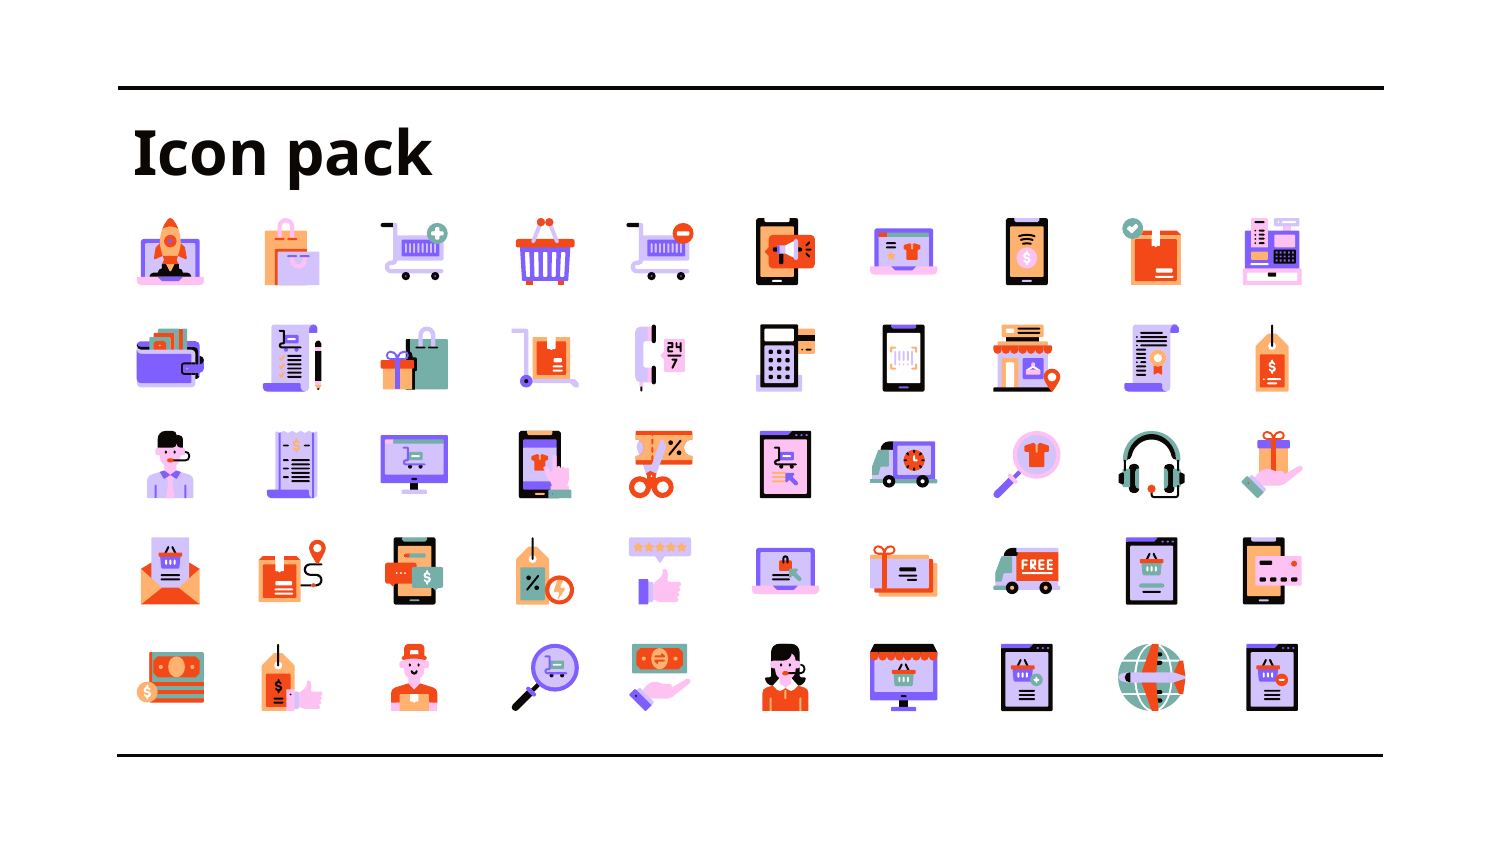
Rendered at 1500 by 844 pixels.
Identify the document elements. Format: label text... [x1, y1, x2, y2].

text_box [993, 324, 1061, 392]
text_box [882, 324, 925, 392]
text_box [1122, 217, 1182, 286]
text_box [1125, 537, 1178, 605]
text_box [869, 544, 938, 597]
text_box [1000, 643, 1053, 712]
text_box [515, 217, 575, 286]
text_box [258, 539, 327, 603]
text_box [628, 643, 692, 712]
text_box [1118, 430, 1185, 499]
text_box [751, 547, 820, 595]
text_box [1241, 430, 1304, 499]
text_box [518, 430, 572, 499]
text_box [136, 328, 205, 388]
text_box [511, 643, 580, 712]
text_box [992, 430, 1061, 499]
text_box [634, 324, 686, 392]
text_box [1242, 217, 1302, 286]
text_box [762, 643, 809, 712]
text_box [869, 228, 938, 275]
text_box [628, 537, 692, 605]
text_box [136, 217, 205, 286]
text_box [262, 324, 322, 392]
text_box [380, 434, 449, 495]
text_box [136, 651, 205, 703]
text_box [626, 222, 694, 281]
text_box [993, 547, 1061, 595]
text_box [264, 217, 320, 286]
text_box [759, 430, 812, 499]
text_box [1255, 324, 1289, 392]
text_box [1005, 217, 1049, 286]
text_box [390, 643, 438, 712]
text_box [511, 328, 579, 388]
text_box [869, 441, 938, 488]
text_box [1246, 643, 1299, 712]
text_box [380, 326, 449, 390]
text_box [869, 643, 938, 712]
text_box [1117, 643, 1186, 712]
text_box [380, 222, 449, 281]
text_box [146, 430, 194, 499]
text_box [1124, 324, 1180, 392]
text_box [755, 324, 816, 392]
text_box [384, 537, 444, 605]
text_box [755, 217, 816, 286]
title Icon pack [118, 98, 1382, 192]
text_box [1242, 537, 1302, 605]
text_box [261, 643, 323, 712]
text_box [627, 430, 693, 499]
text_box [140, 537, 200, 605]
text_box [266, 430, 318, 499]
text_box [515, 537, 575, 605]
